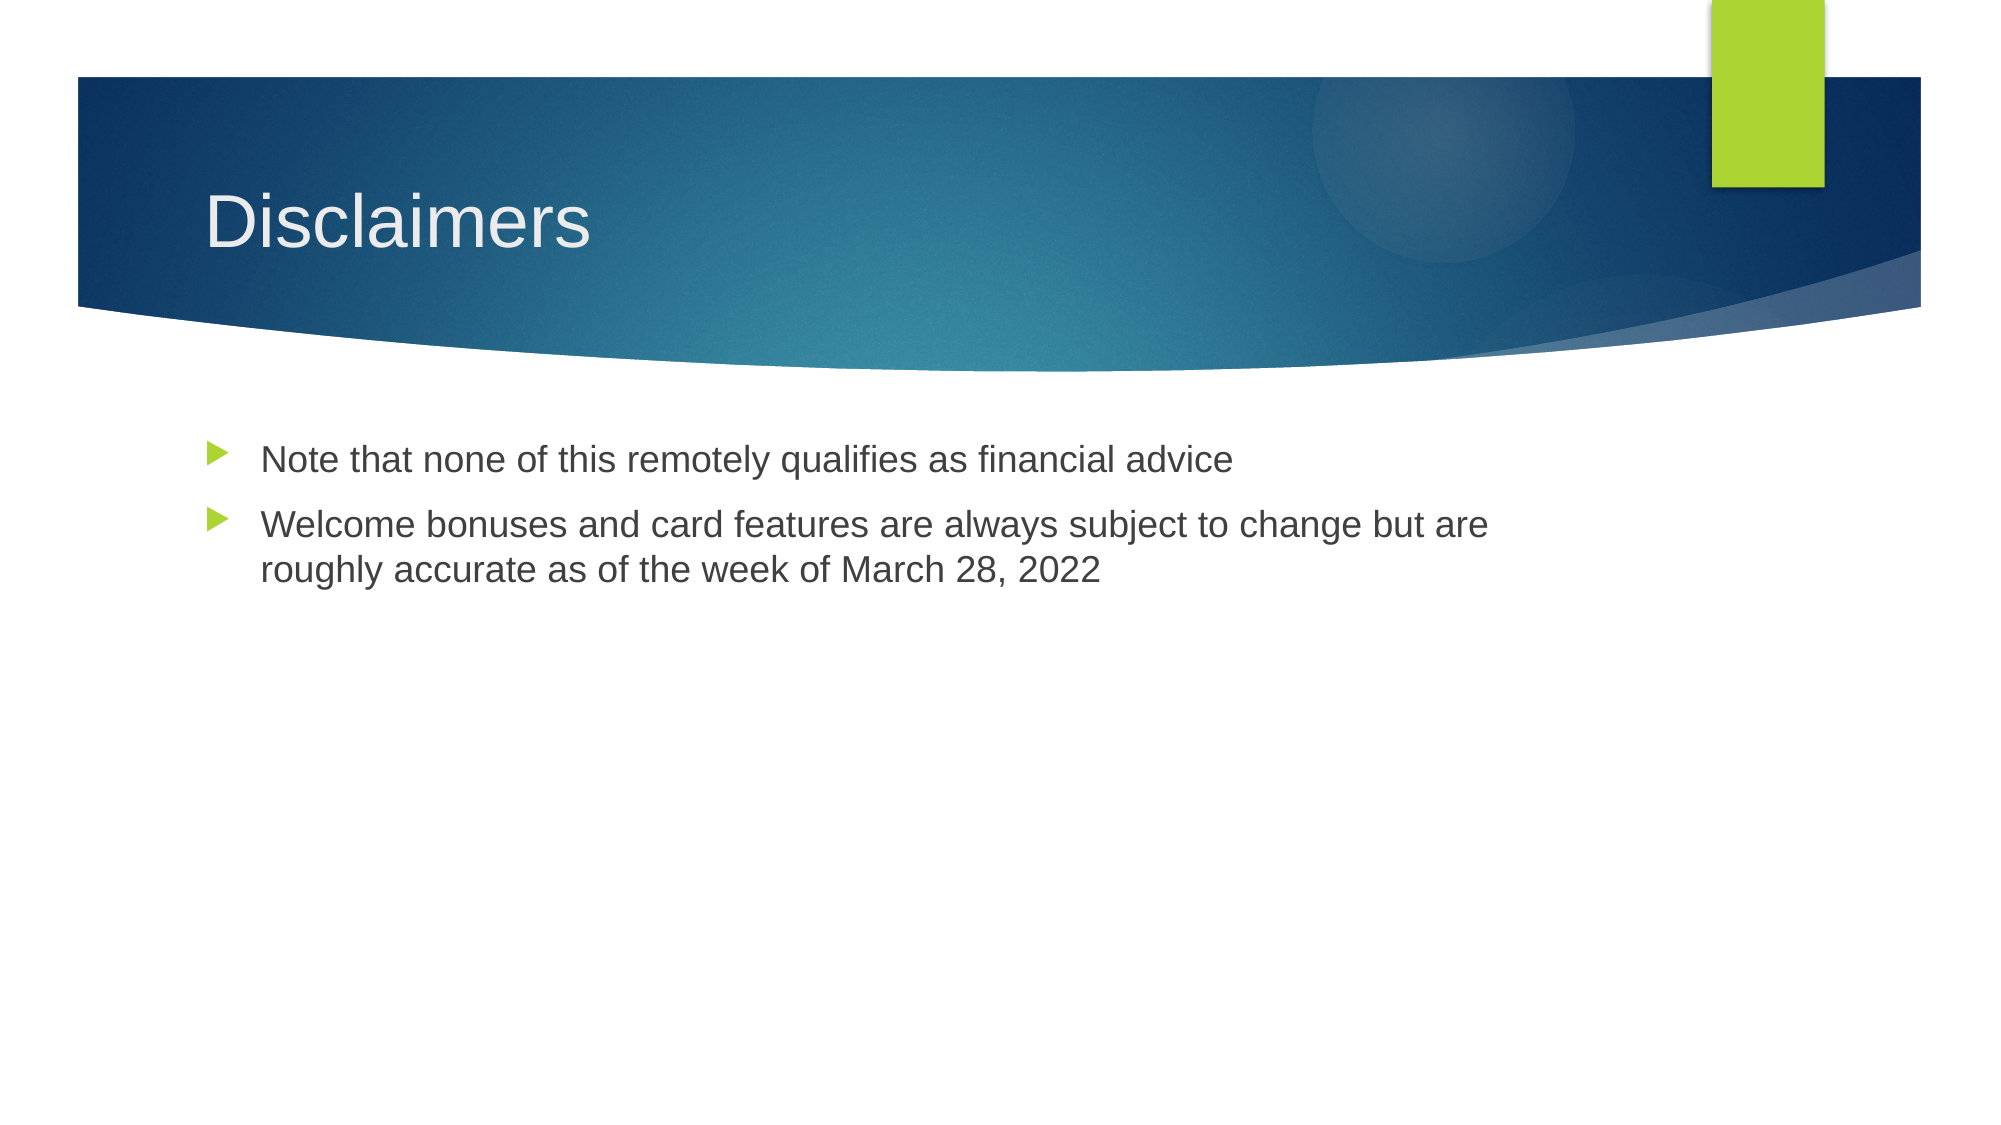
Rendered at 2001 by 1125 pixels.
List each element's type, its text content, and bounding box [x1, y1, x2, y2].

title Disclaimers [189, 159, 1627, 276]
list Note that none of this remotely qualifies as financial advice Welcome bonuses and card features are always subject to change but are roughly accurate as of the week of March 28, 2022 [189, 427, 1627, 988]
